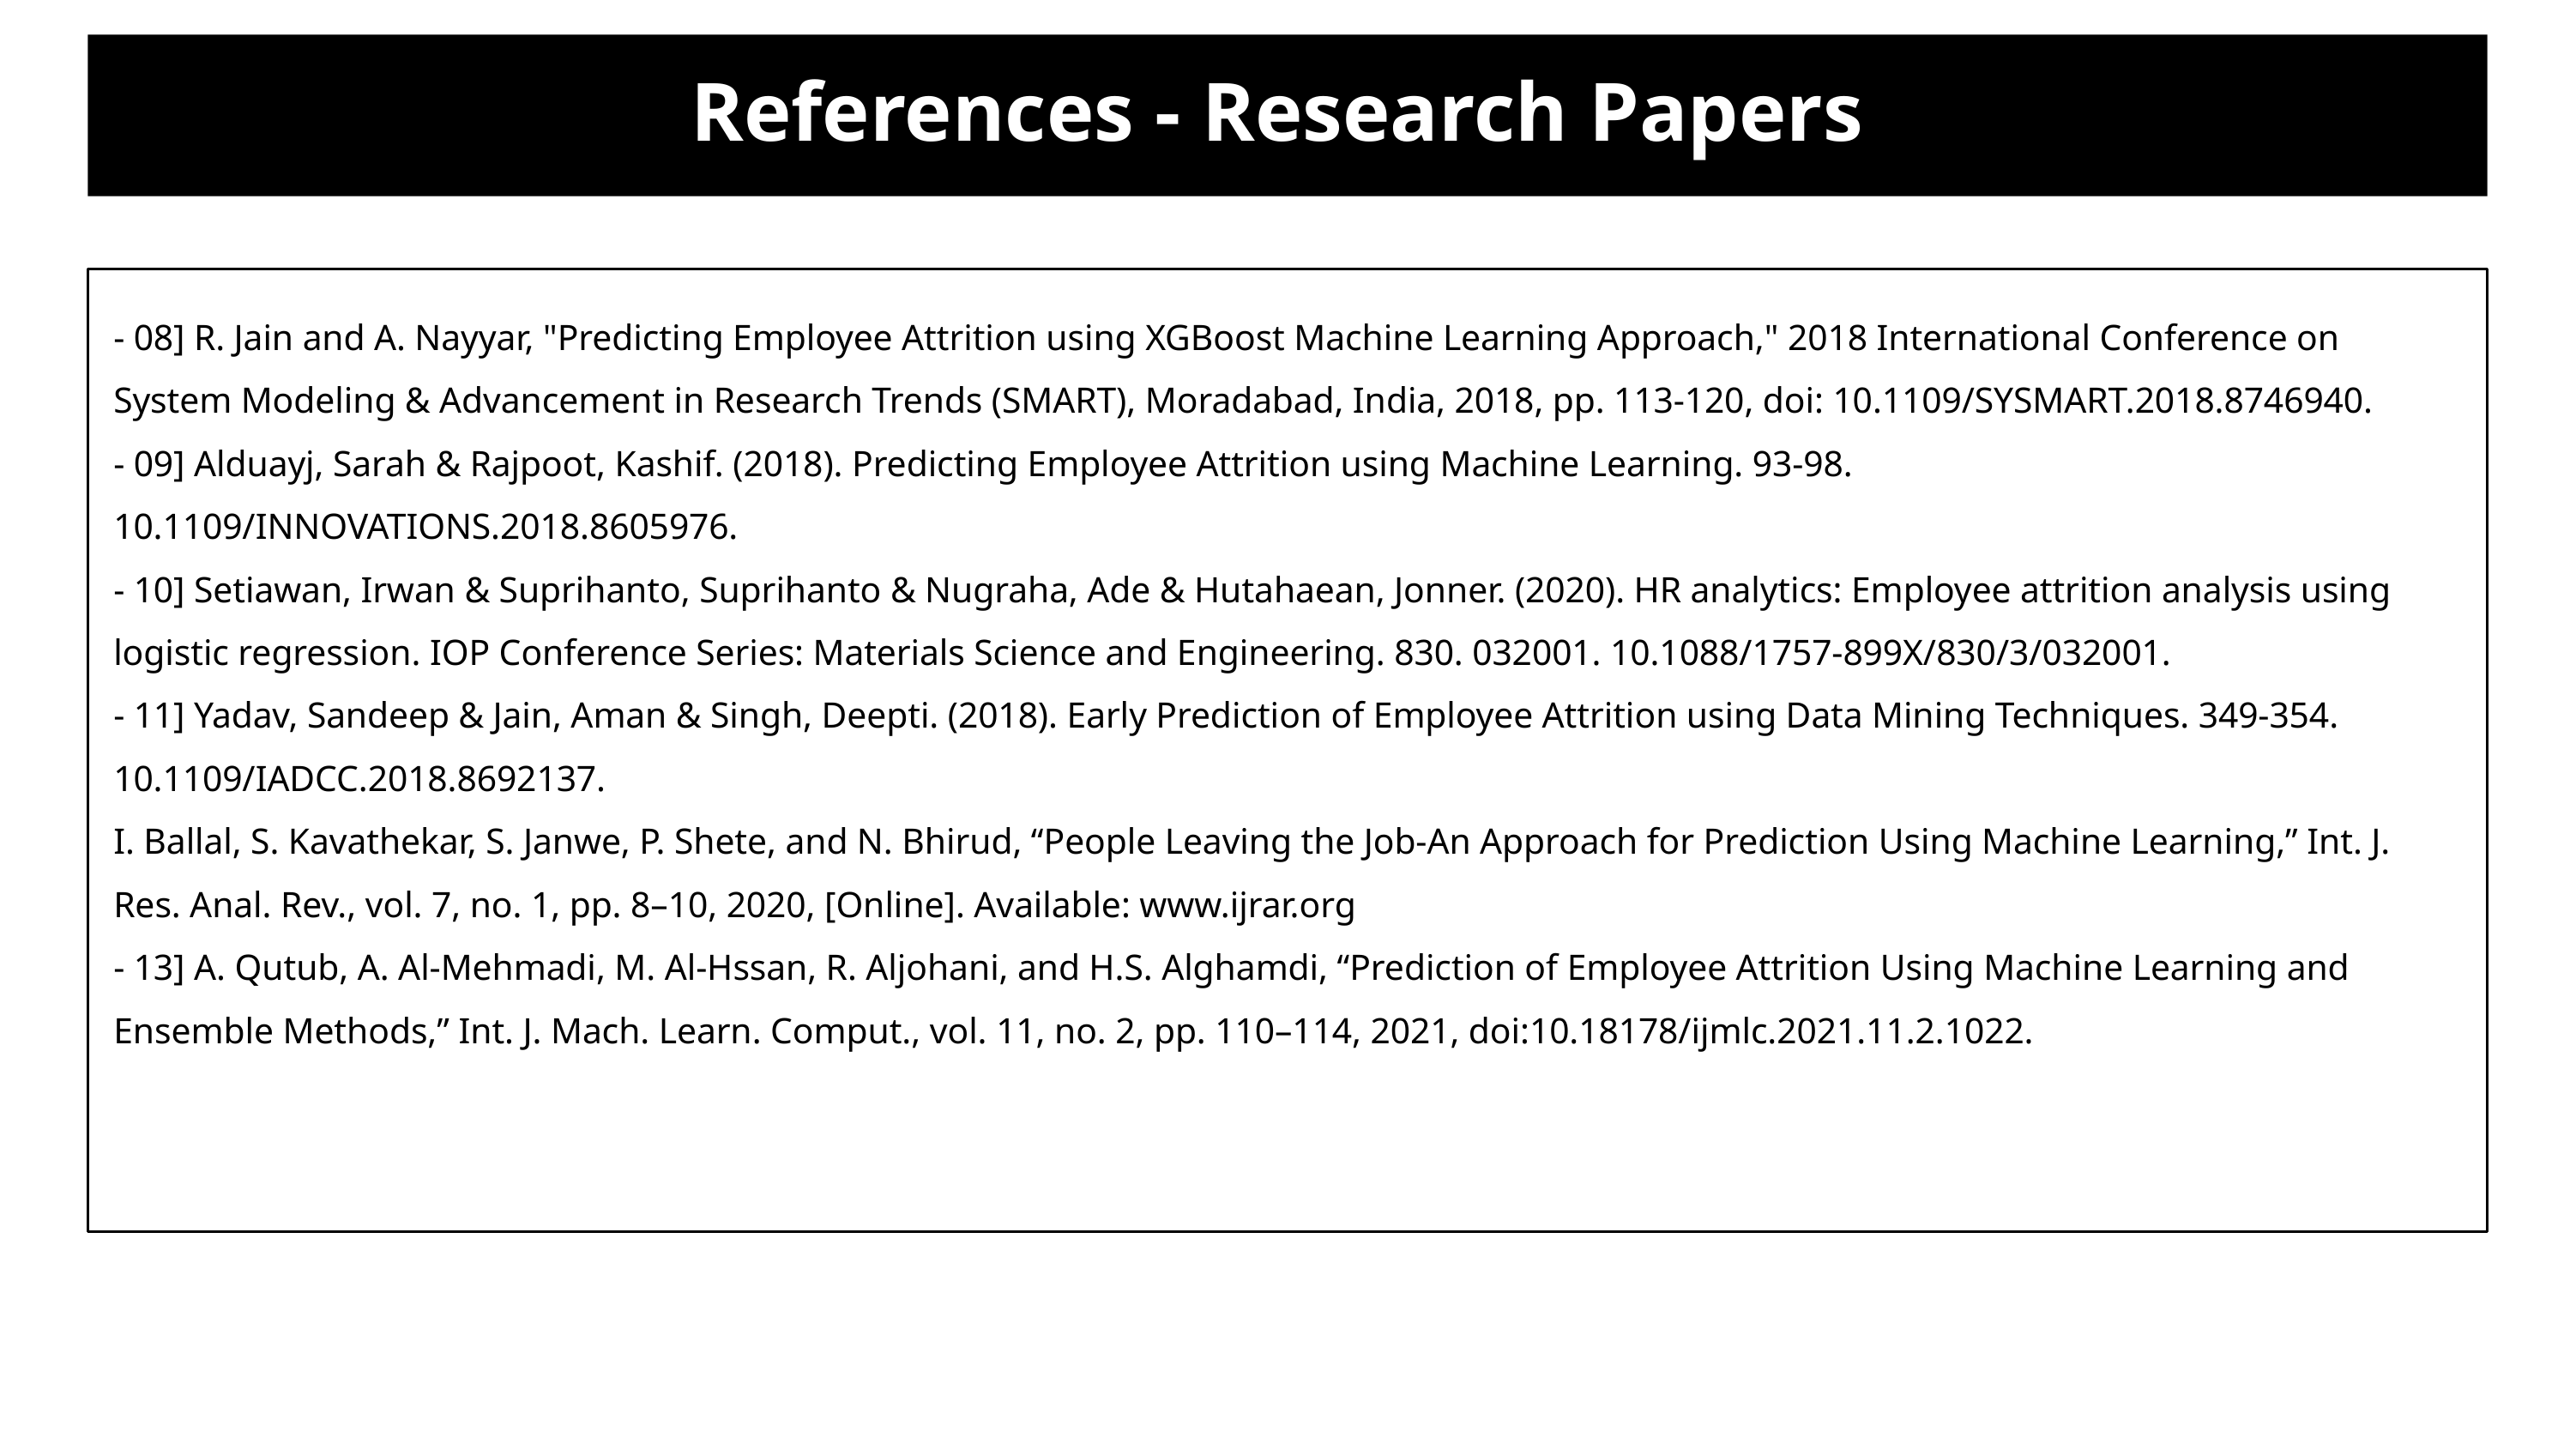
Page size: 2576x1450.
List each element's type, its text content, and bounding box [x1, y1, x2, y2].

title References - Research Papers [87, 34, 2488, 196]
list - 08] R. Jain and A. Nayyar, "Predicting Employee Attrition using XGBoost Machine Learning Approach," 2018 International Conference on System Modeling & Advancement in Research Trends (SMART), Moradabad, India, 2018, pp. 113-120, doi: 10.1109/SYSMART.2018.8746940. - 09] Alduayj, Sarah & Rajpoot, Kashif. (2018). Predicting Employee Attrition using Machine Learning. 93-98. 10.1109/INNOVATIONS.2018.8605976. - 10] Setiawan, Irwan & Suprihanto, Suprihanto & Nugraha, Ade & Hutahaean, Jonner. (2020). HR analytics: Employee attrition analysis using logistic regression. IOP Conference Series: Materials Science and Engineering. 830. 032001. 10.1088/1757-899X/830/3/032001. - 11] Yadav, Sandeep & Jain, Aman & Singh, Deepti. (2018). Early Prediction of Employee Attrition using Data Mining Techniques. 349-354. 10.1109/IADCC.2018.8692137. I. Ballal, S. Kavathekar, S. Janwe, P. Shete, and N. Bhirud, “People Leaving the Job-An Approach for Prediction Using Machine Learning,” Int. J. Res. Anal. Rev., vol. 7, no. 1, pp. 8–10, 2020, [Online]. Available: www.ijrar.org - 13] A. Qutub, A. Al-Mehmadi, M. Al-Hssan, R. Aljohani, and H.S. Alghamdi, “Prediction of Employee Attrition Using Machine Learning and Ensemble Methods,” Int. J. Mach. Learn. Comput., vol. 11, no. 2, pp. 110–114, 2021, doi:10.18178/ijmlc.2021.11.2.1022. [87, 269, 2488, 1232]
